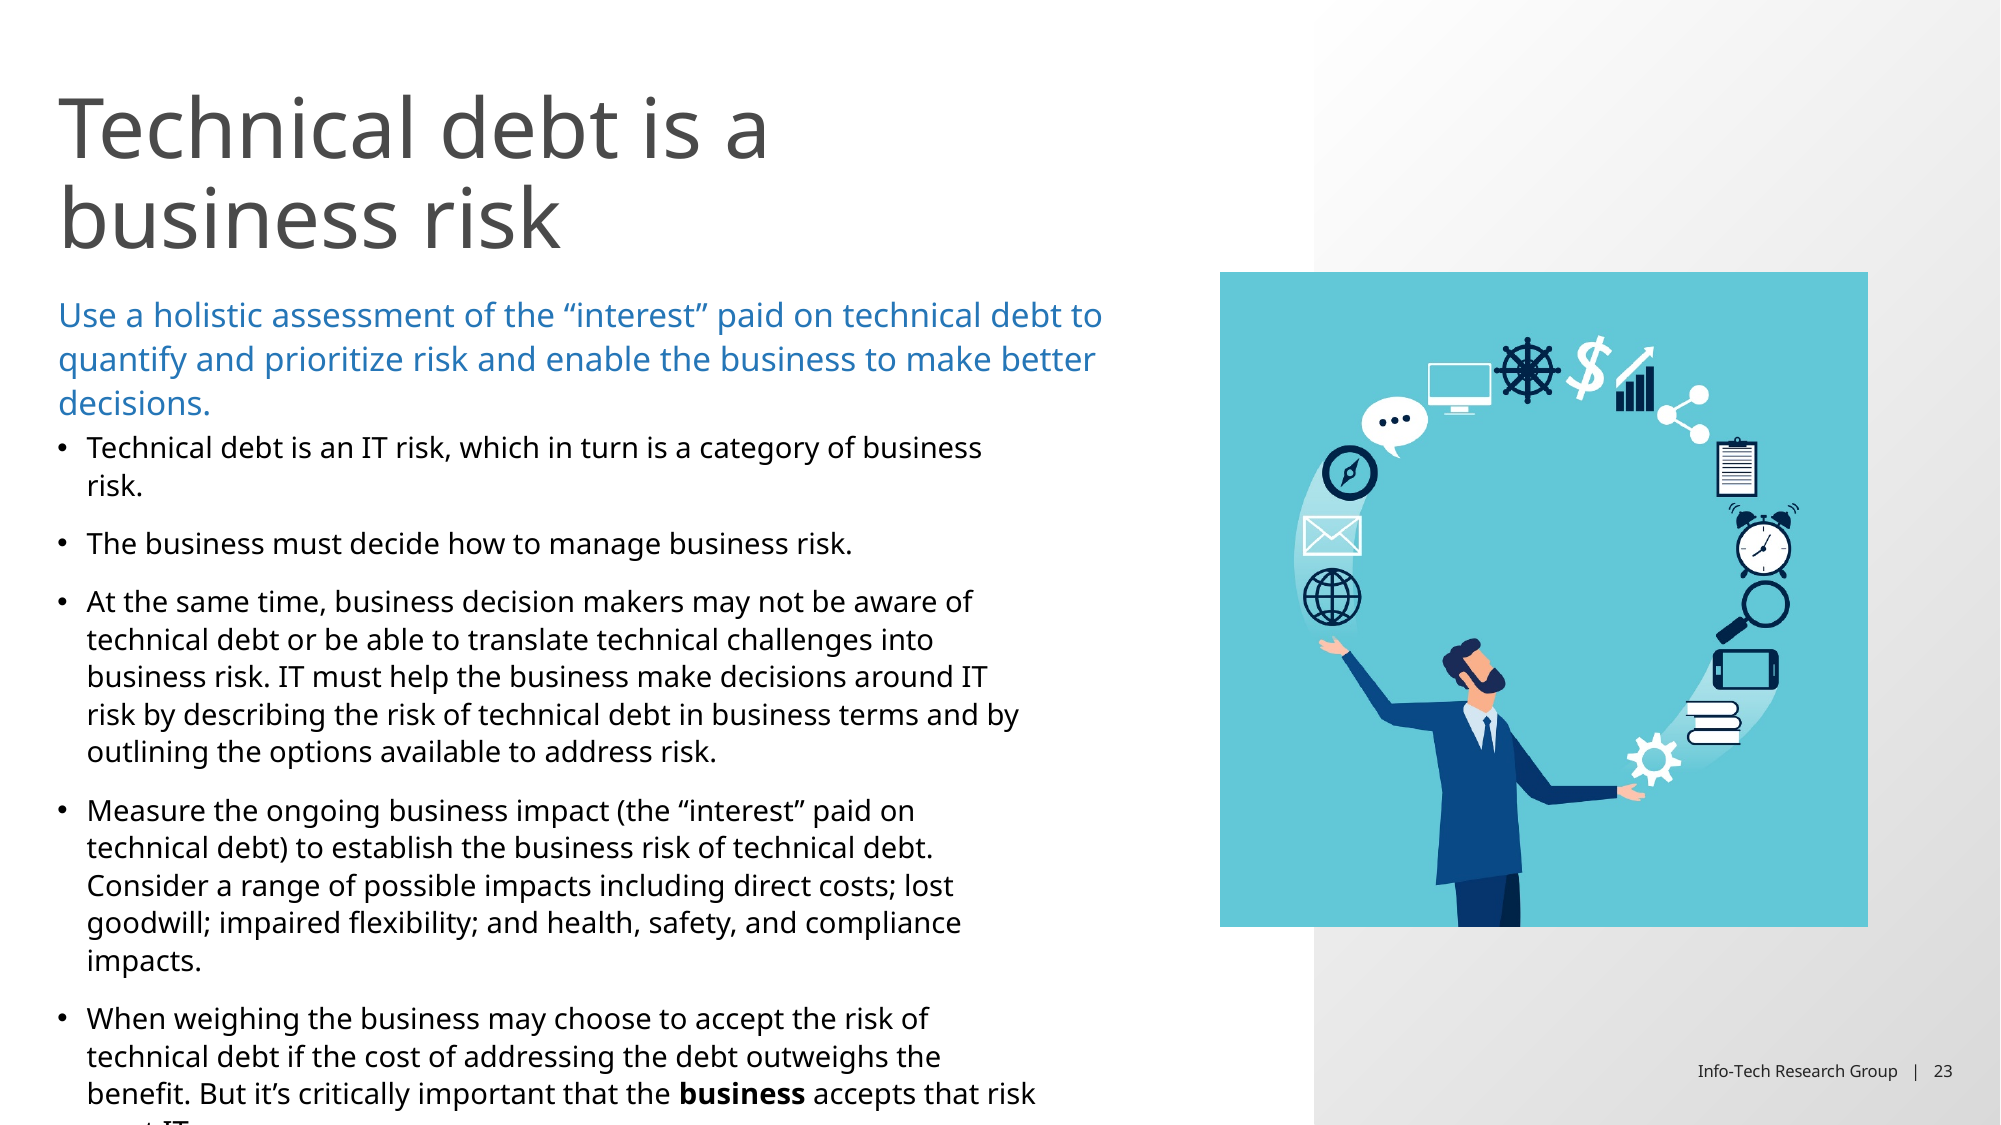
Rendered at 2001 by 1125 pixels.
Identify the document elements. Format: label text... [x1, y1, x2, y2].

picture [1220, 272, 1868, 928]
list Technical debt is an IT risk, which in turn is a category of business risk. The business must decide how to manage business risk. At the same time, business decision makers may not be aware of technical debt or be able to translate technical challenges into business risk. IT must help the business make decisions around IT risk by describing the risk of technical debt in business terms and by outlining the options available to address risk. Measure the ongoing business impact (the “interest” paid on technical debt) to establish the business risk of technical debt. Consider a range of possible impacts including direct costs; lost goodwill; impaired flexibility; and health, safety, and compliance impacts. When weighing the business may choose to accept the risk of technical debt if the cost of addressing the debt outweighs the benefit. But it’s critically important that the business accepts that risk – not IT. [57, 426, 1038, 1004]
title Technical debt is a business risk [58, 86, 956, 273]
list Use a holistic assessment of the “interest” paid on technical debt to quantify and prioritize risk and enable the business to make better decisions. [58, 290, 1197, 369]
